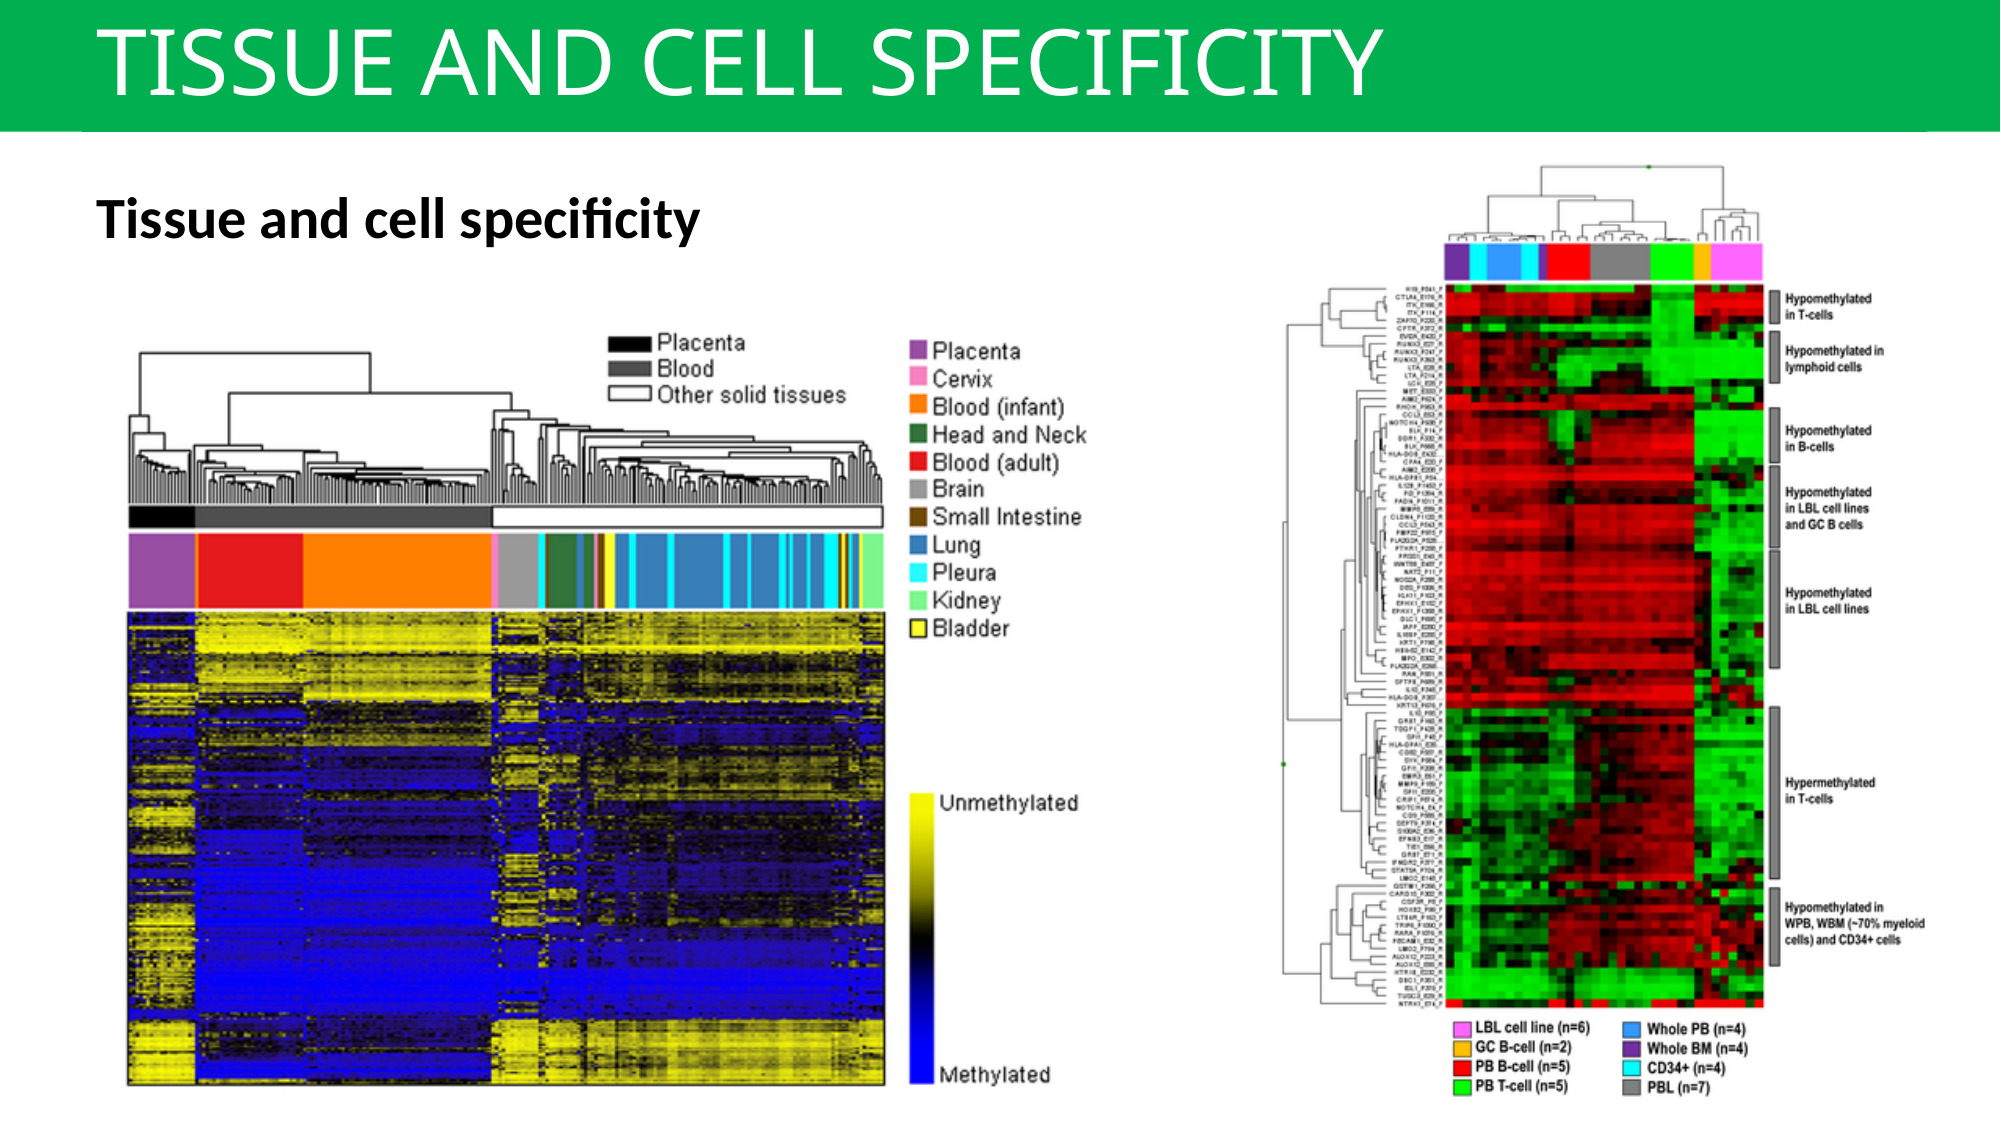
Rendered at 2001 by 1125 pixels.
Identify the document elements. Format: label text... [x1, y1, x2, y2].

title TISSUE AND CELL SPECIFICITY [81, 0, 1928, 132]
text_box [0, 0, 2000, 133]
picture [1278, 162, 1928, 1100]
picture [120, 327, 1093, 1094]
list Tissue and cell specificity [81, 180, 1278, 1082]
